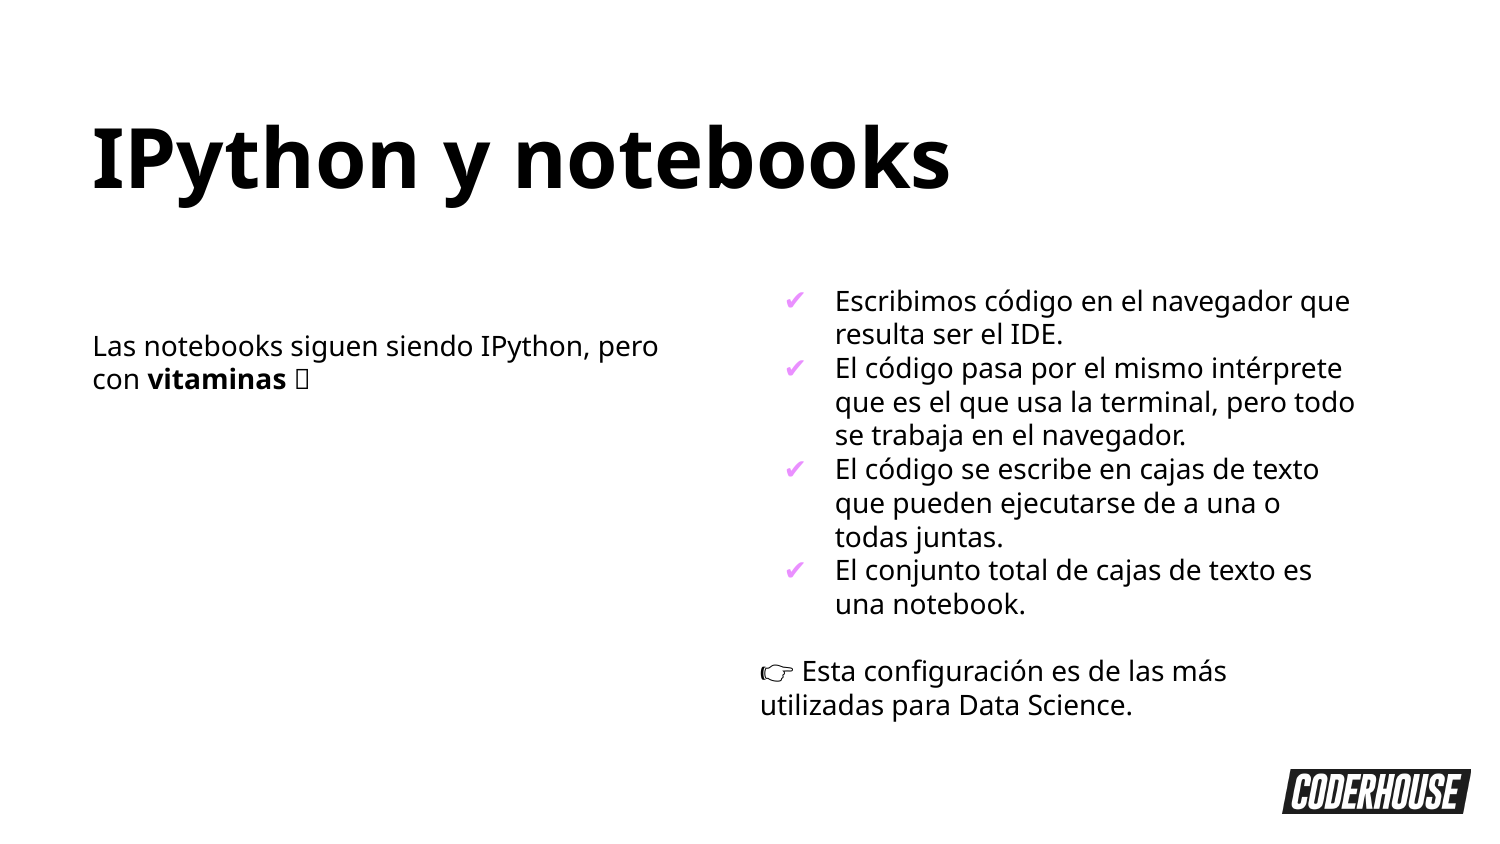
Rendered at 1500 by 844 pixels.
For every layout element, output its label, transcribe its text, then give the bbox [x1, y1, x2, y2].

text_box Escribimos código en el navegador que resulta ser el IDE. El código pasa por el mismo intérprete que es el que usa la terminal, pero todo se trabaja en el navegador. El código se escribe en cajas de texto que pueden ejecutarse de a una o todas juntas. El conjunto total de cajas de texto es una notebook. 👉 Esta configuración es de las más utilizadas para Data Science. [745, 234, 1375, 770]
text_box IPython y notebooks [77, 101, 1414, 312]
text_box Las notebooks siguen siendo IPython, pero con vitaminas 🚀 [77, 312, 707, 445]
picture [1281, 769, 1471, 814]
